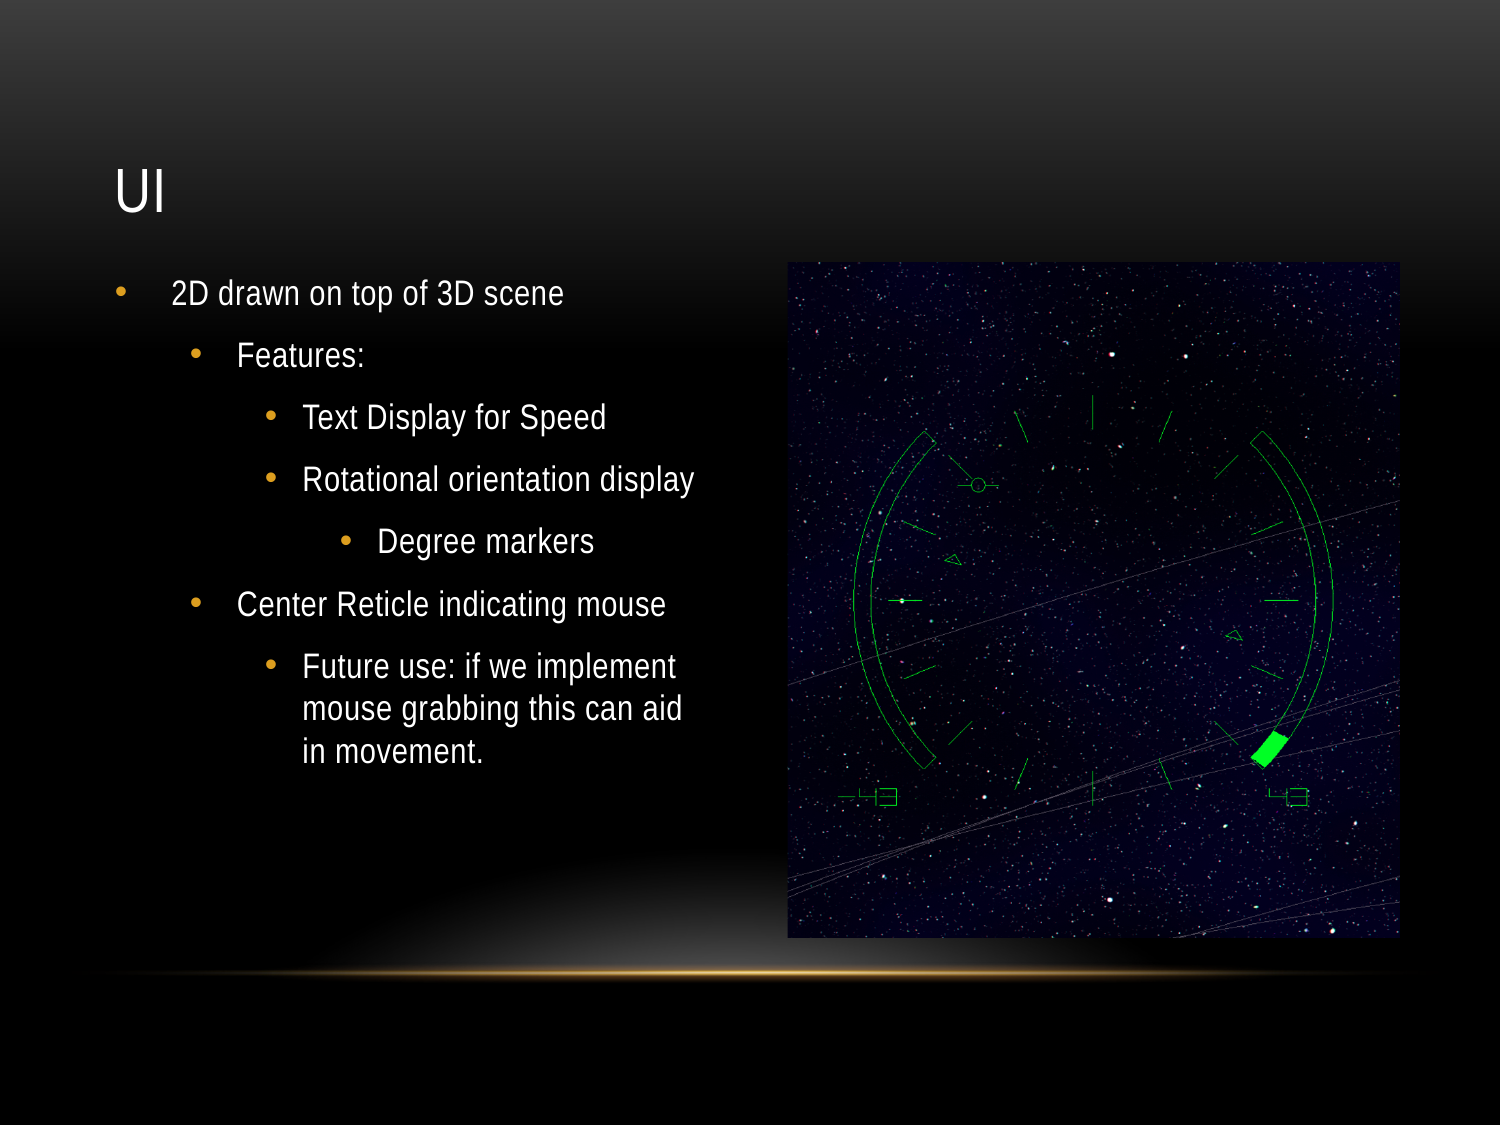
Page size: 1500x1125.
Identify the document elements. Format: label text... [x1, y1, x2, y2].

picture [0, 0, 1500, 1125]
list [787, 262, 1401, 938]
title UI [99, 45, 1400, 233]
list 2D drawn on top of 3D scene Features: Text Display for Speed Rotational orientation display Degree markers Center Reticle indicating mouse Future use: if we implement mouse grabbing this can aid in movement. [99, 262, 713, 938]
